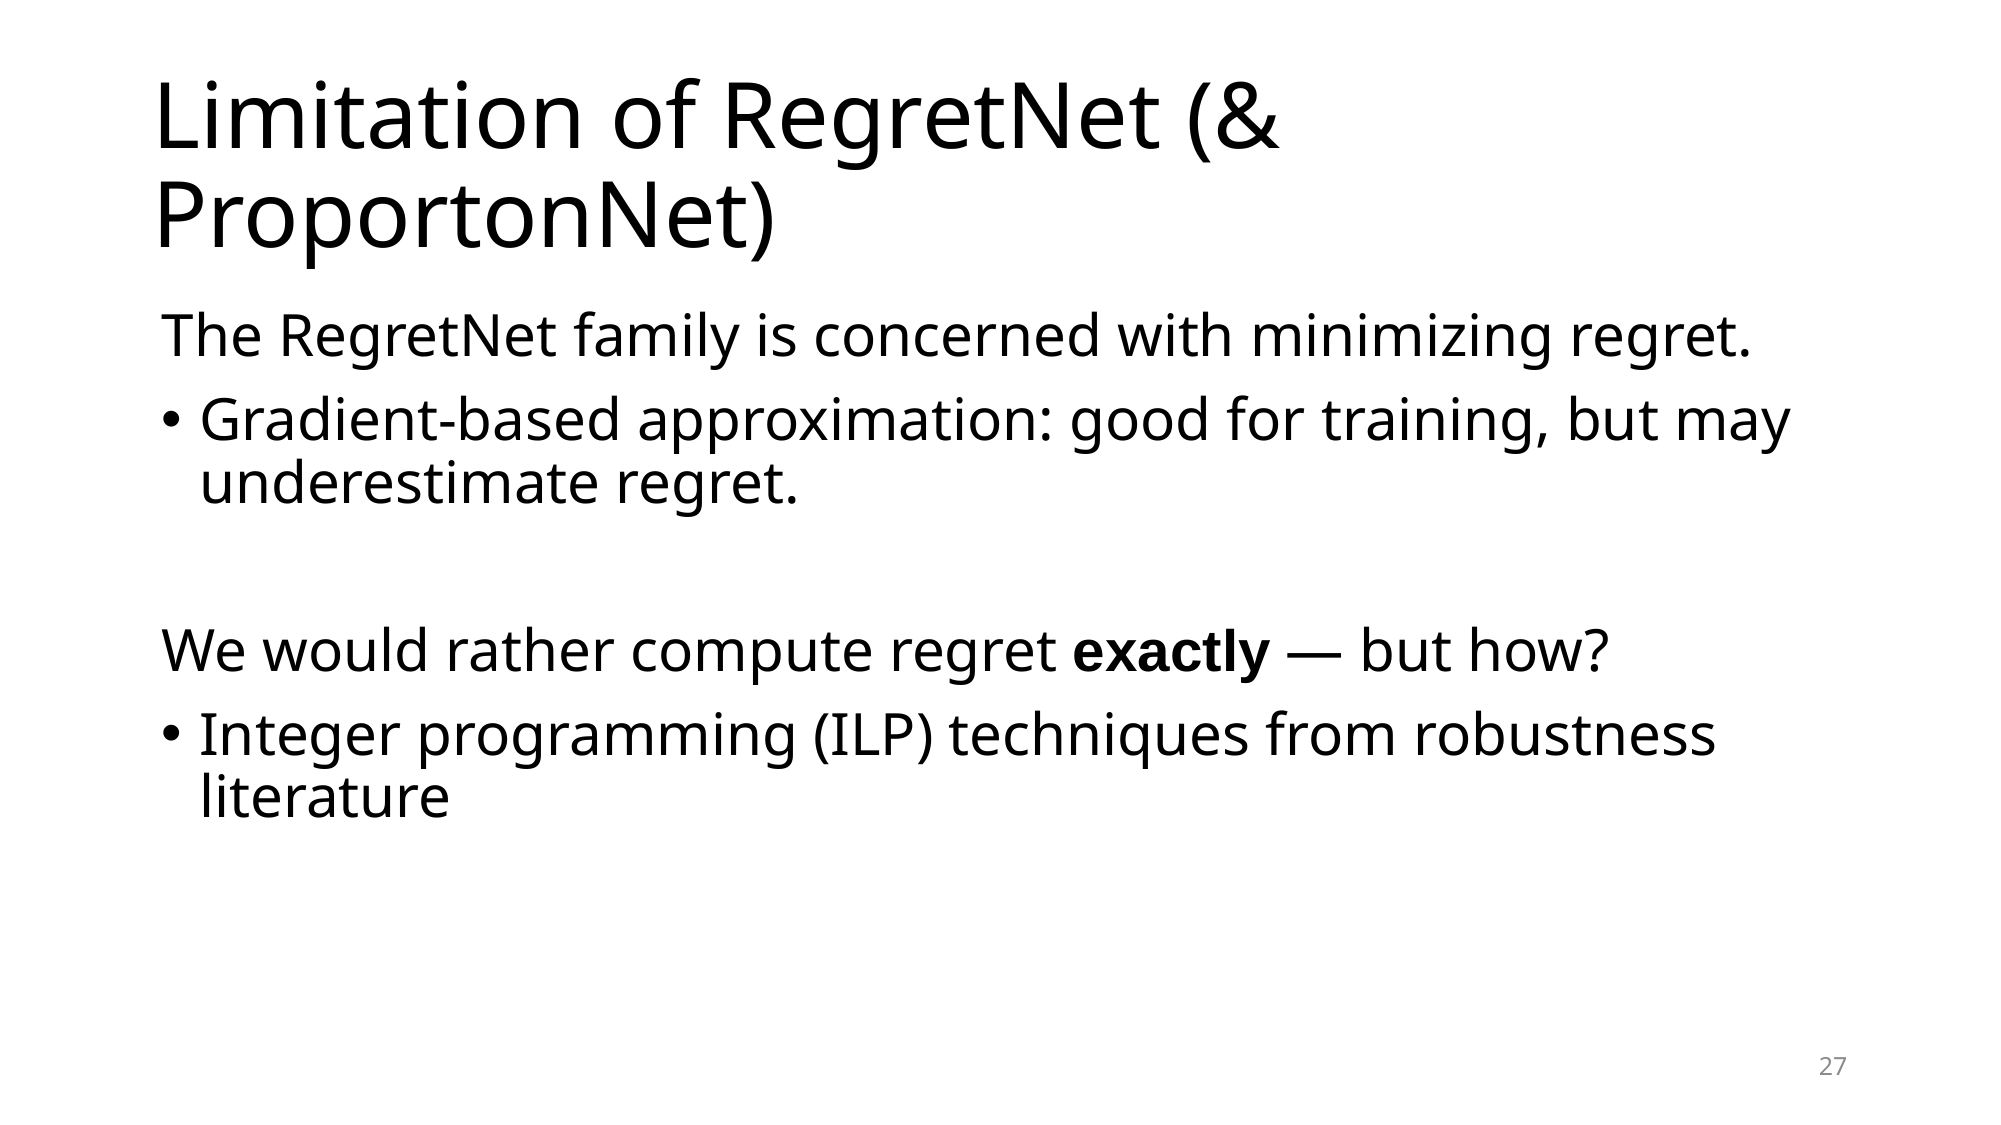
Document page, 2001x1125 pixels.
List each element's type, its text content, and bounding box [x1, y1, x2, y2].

slide_number 27 [1412, 1042, 1863, 1103]
title Limitation of RegretNet (& ProportonNet) [137, 59, 1863, 278]
list The RegretNet family is concerned with minimizing regret. Gradient-based approximation: good for training, but may underestimate regret. We would rather compute regret exactly — but how? Integer programming (ILP) techniques from robustness literature [146, 298, 1826, 1024]
